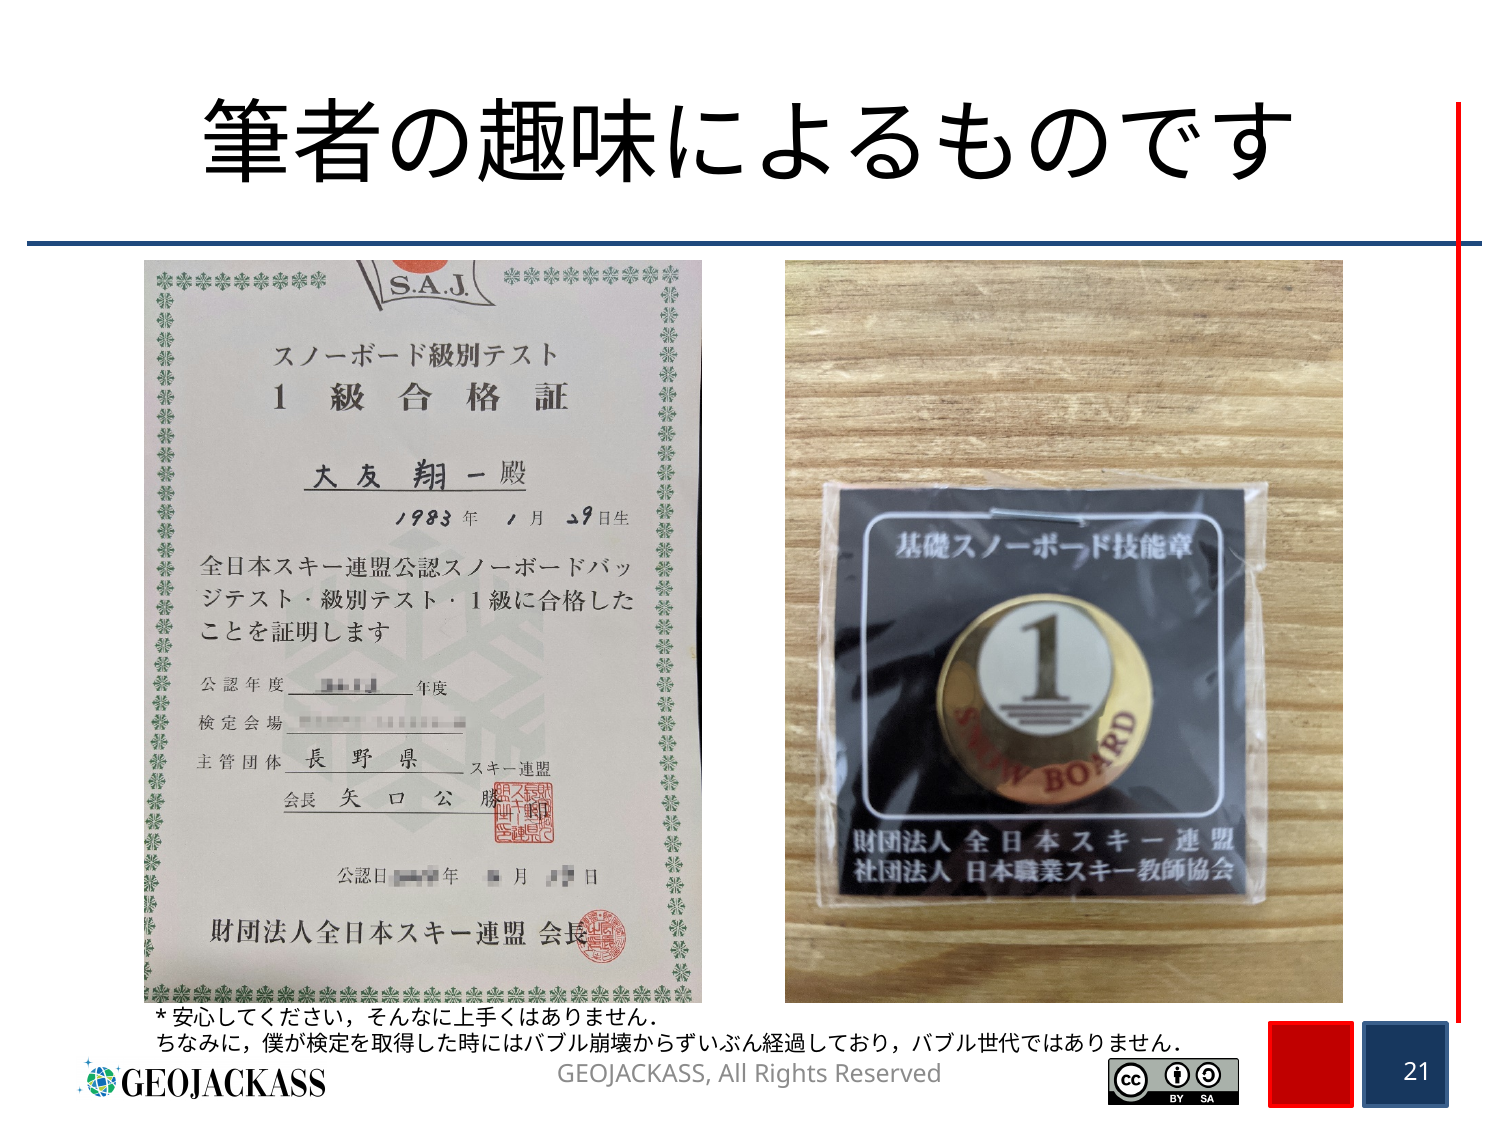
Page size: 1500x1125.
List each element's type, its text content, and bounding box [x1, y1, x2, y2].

title 筆者の趣味によるものです [75, 45, 1425, 233]
footer GEOJACKASS, All Rights Reserved [512, 1064, 988, 1103]
picture [785, 259, 1343, 1003]
picture [76, 1056, 327, 1101]
text_box *安心してください，そんなに上手くはありません． ちなみに，僕が検定を取得した時にはバブル崩壊からずいぶん経過しており，バブル世代ではありません． [140, 996, 1263, 1064]
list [144, 259, 702, 1003]
picture [1108, 1064, 1239, 1105]
